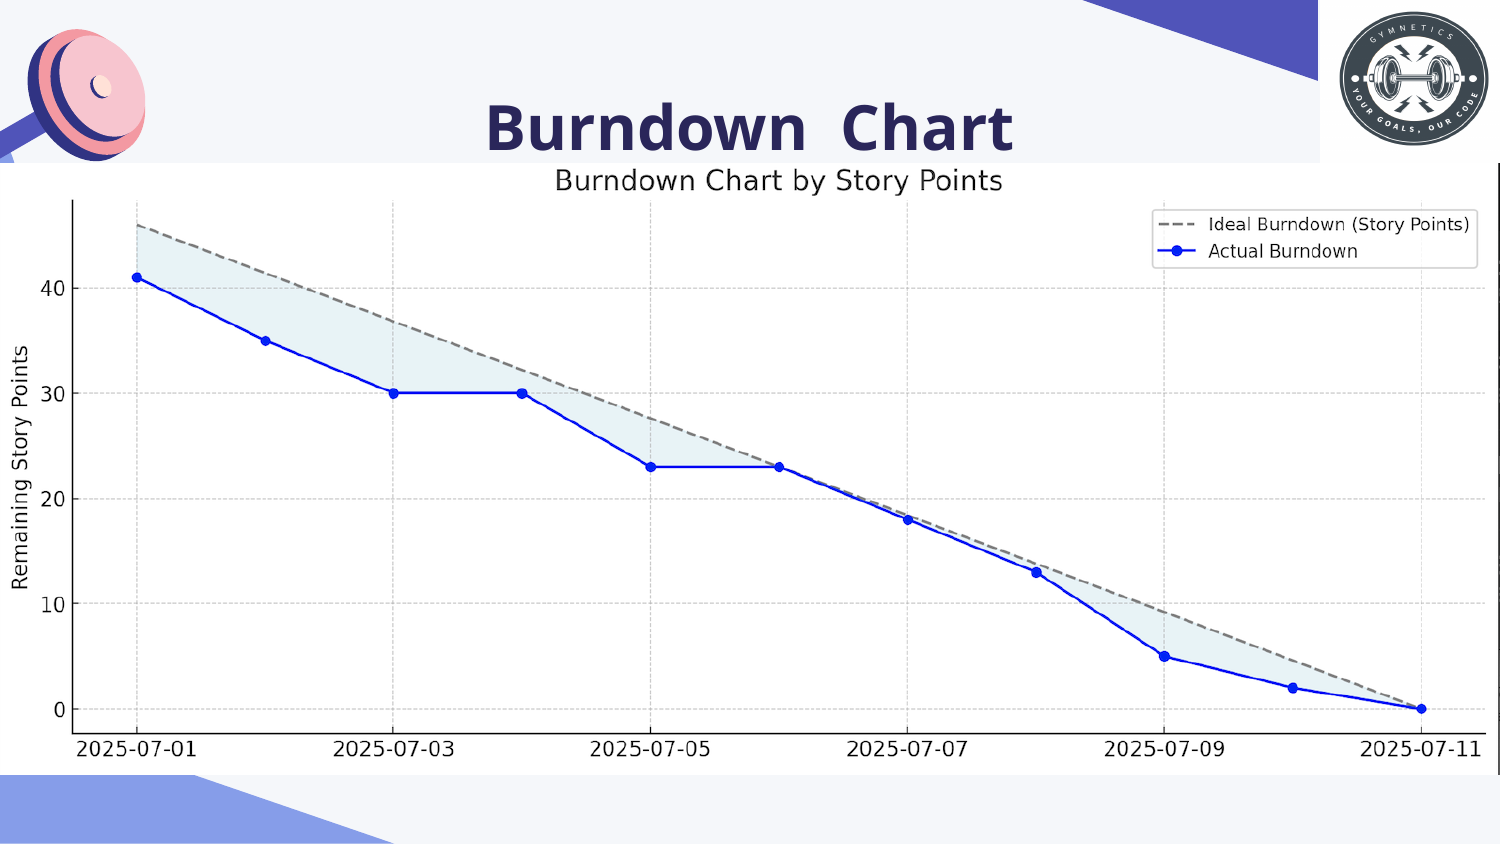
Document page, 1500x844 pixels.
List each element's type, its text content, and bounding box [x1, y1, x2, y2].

title Burndown Chart [157, 72, 1314, 162]
picture [0, 0, 1500, 775]
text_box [0, 20, 153, 162]
